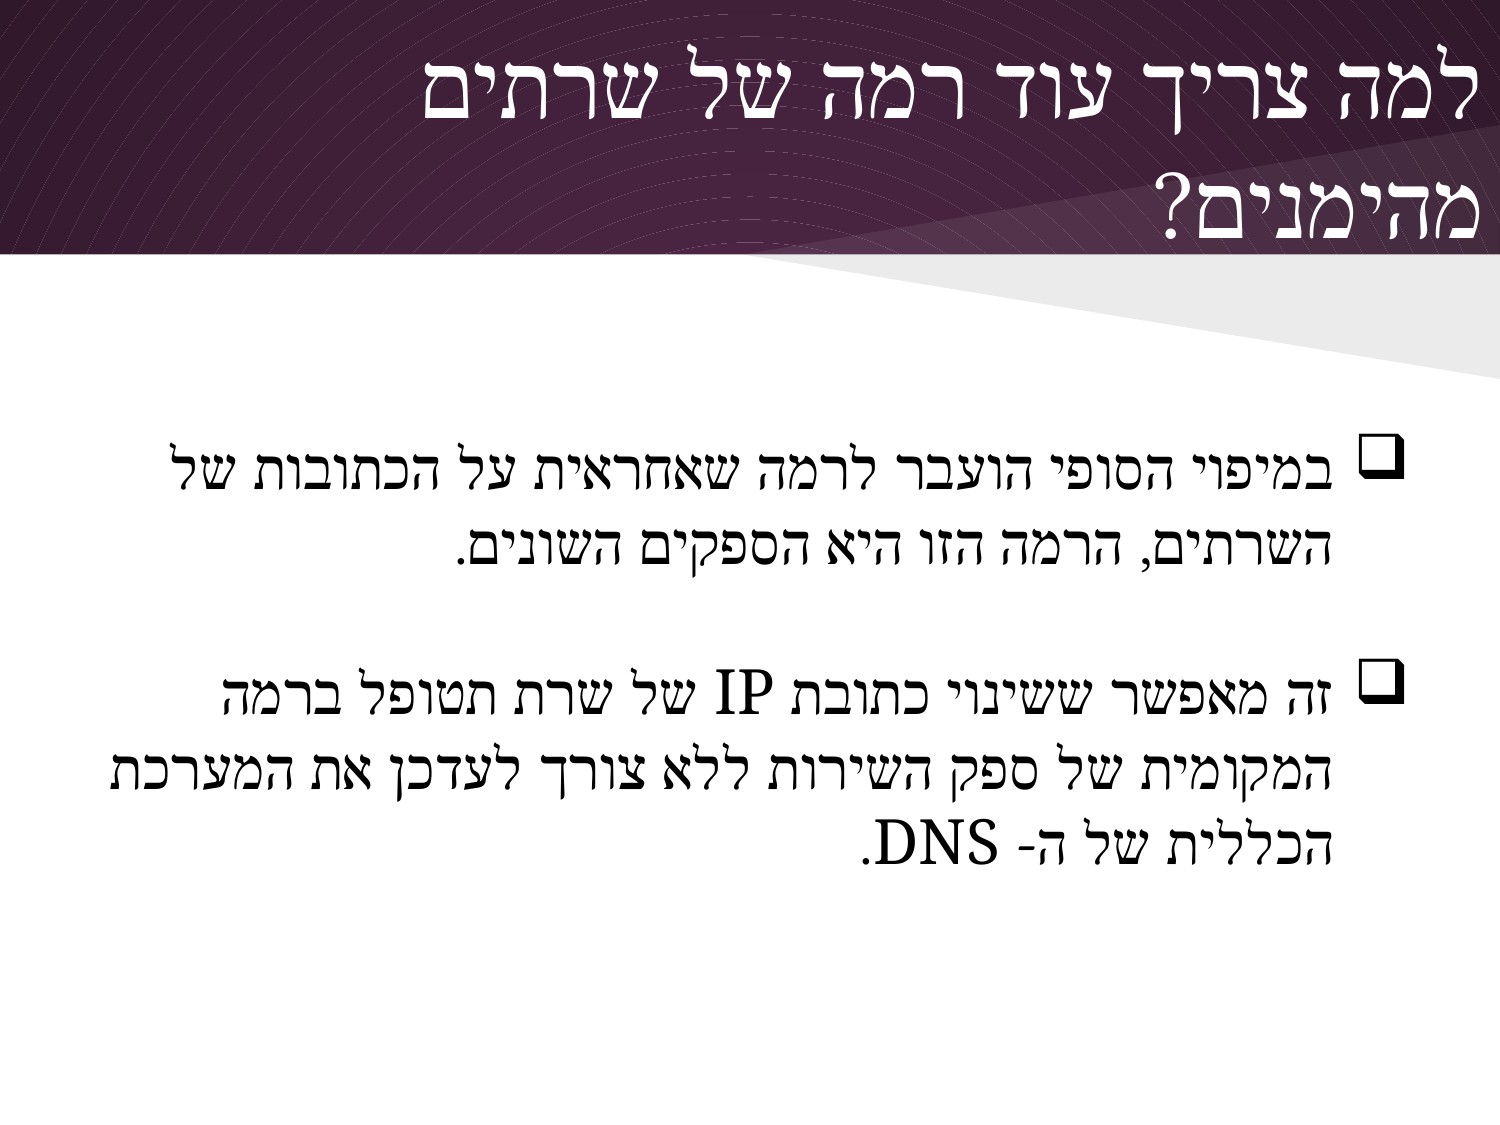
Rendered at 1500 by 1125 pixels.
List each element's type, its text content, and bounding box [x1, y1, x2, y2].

title למה צריך עוד רמה של שרתים מהימנים? [75, 45, 1500, 233]
list במיפוי הסופי הועבר לרמה שאחראית על הכתובות של השרתים, הרמה הזו היא הספקים השונים. זה מאפשר ששינוי כתובת IP של שרת תטופל ברמה המקומית של ספק השירות ללא צורך לעדכן את המערכת הכללית של ה- DNS. [75, 262, 1425, 1078]
